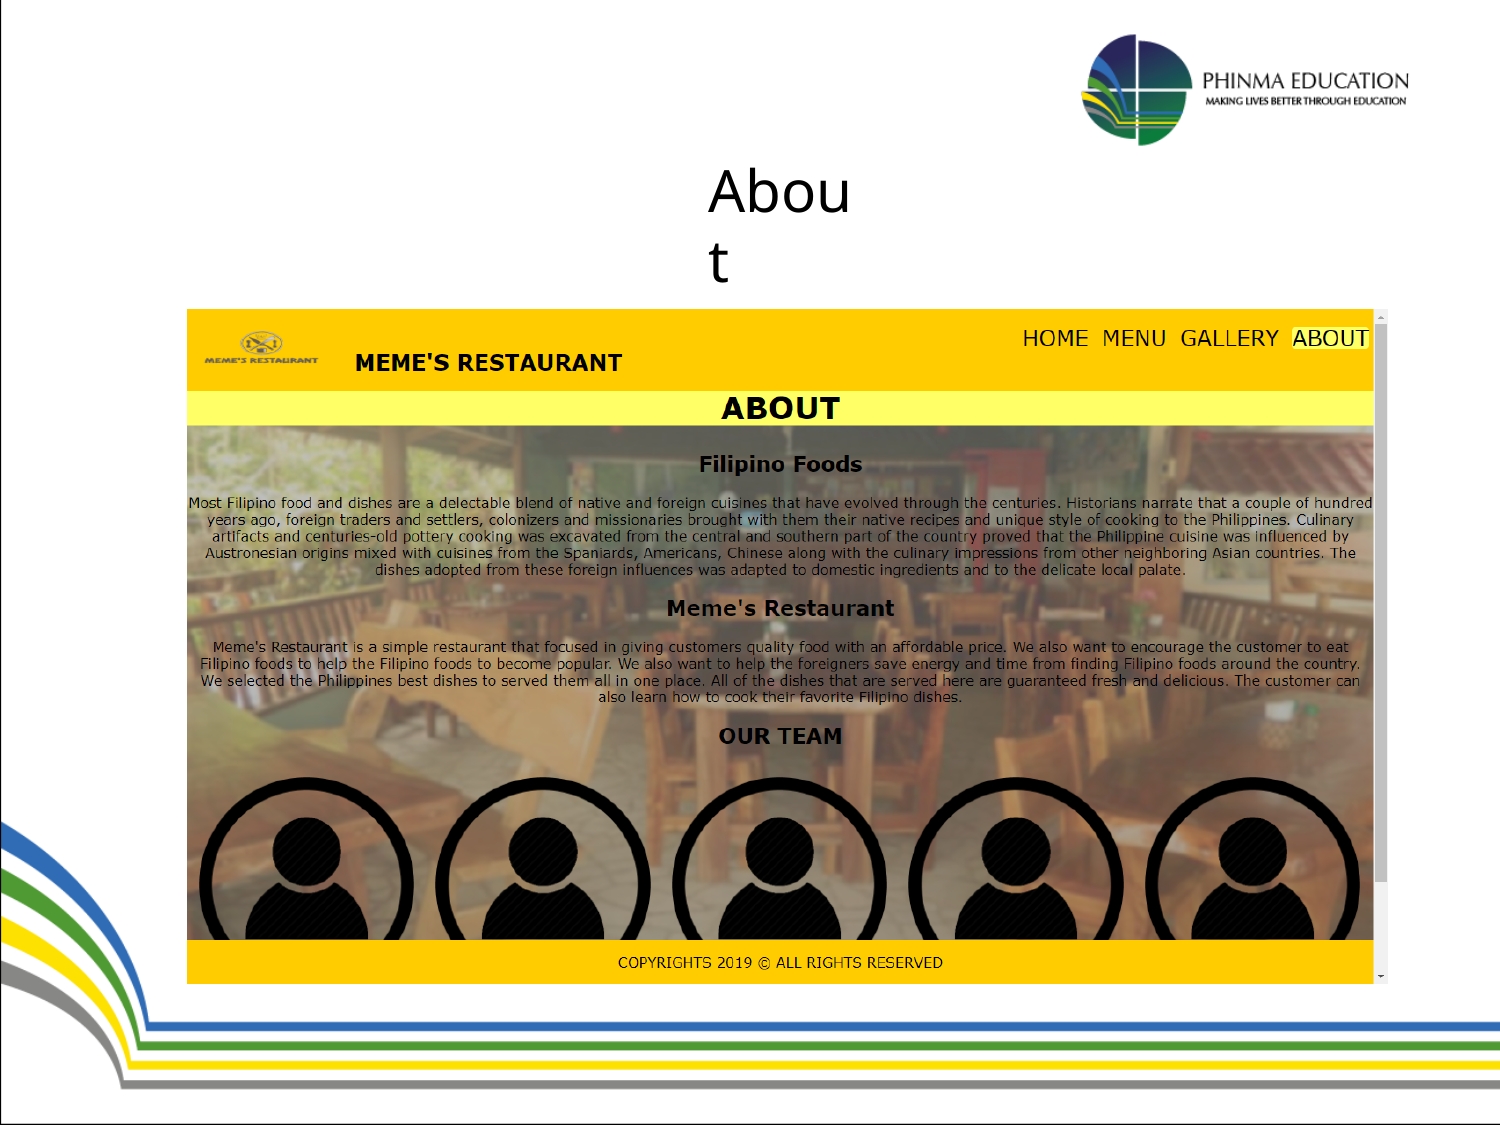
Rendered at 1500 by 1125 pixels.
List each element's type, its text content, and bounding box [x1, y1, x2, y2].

text_box About [693, 147, 882, 302]
picture [0, 0, 1500, 1125]
